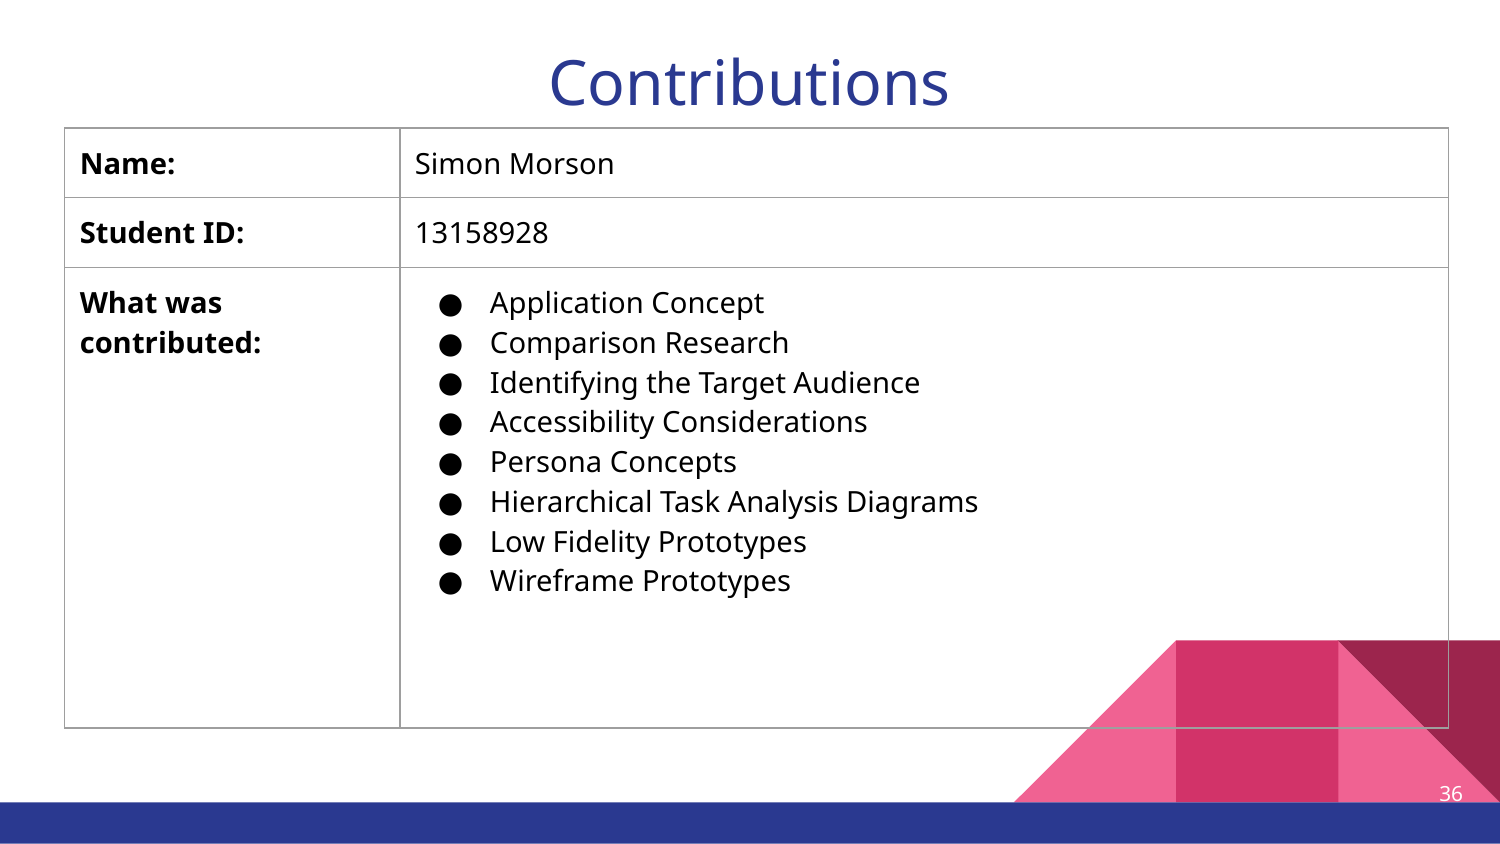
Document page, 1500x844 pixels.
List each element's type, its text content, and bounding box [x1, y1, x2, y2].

slide_number ‹#› [1387, 762, 1478, 828]
table_cell What was contributed: [65, 268, 399, 727]
table_cell Application Concept Comparison Research Identifying the Target Audience Accessibility Considerations Persona Concepts Hierarchical Task Analysis Diagrams Low Fidelity Prototypes Wireframe Prototypes [401, 268, 1448, 727]
title Contributions [51, 28, 1449, 129]
table_cell Student ID: [65, 198, 399, 267]
table_header Simon Morson [401, 129, 1448, 197]
table_header Name: [65, 129, 399, 197]
table_cell 13158928 [401, 198, 1448, 267]
